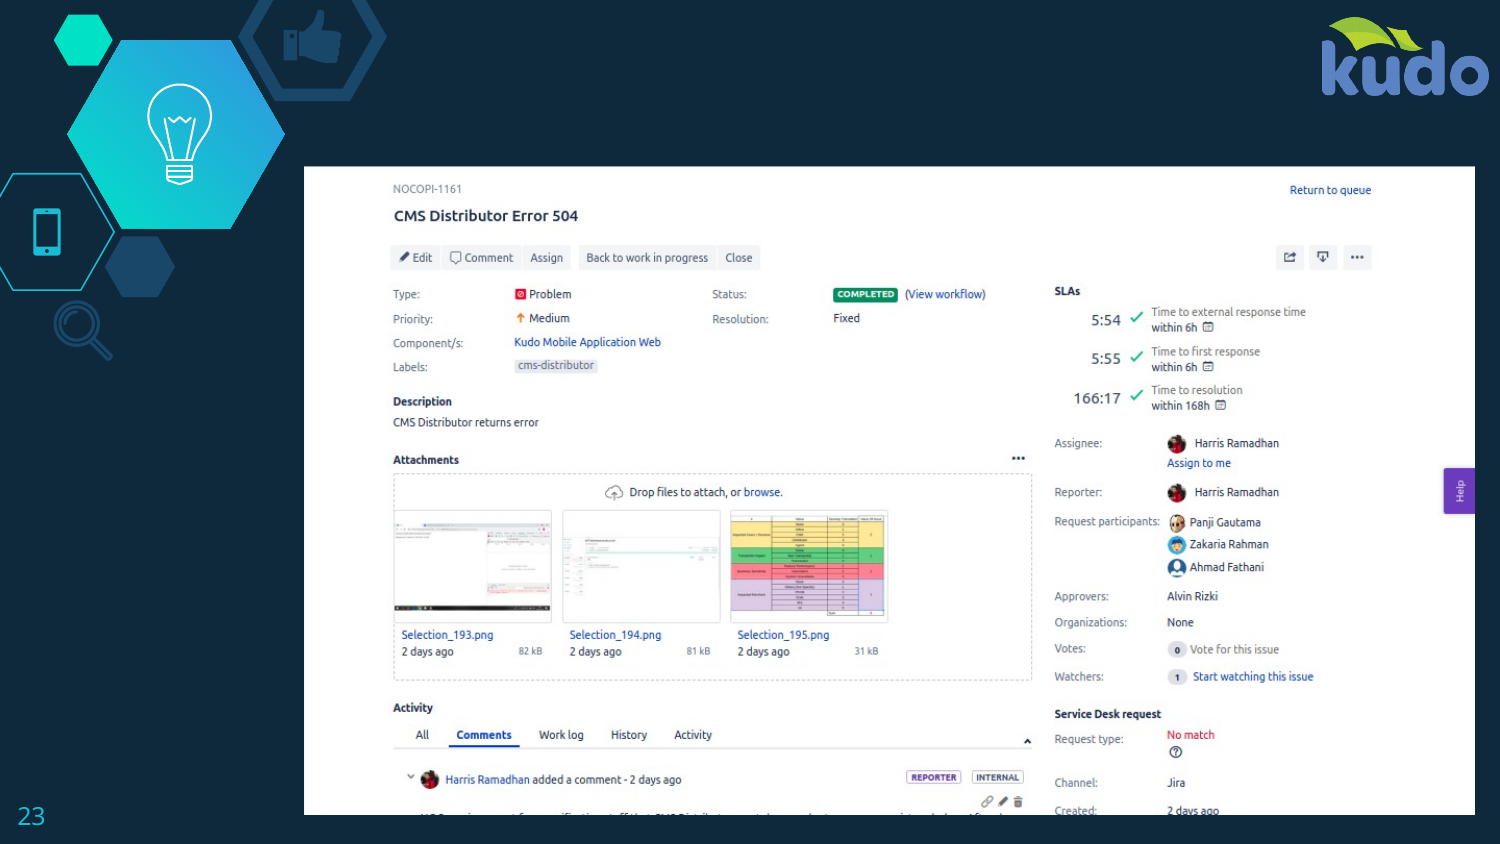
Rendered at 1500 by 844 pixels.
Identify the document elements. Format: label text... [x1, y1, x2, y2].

slide_number 23 [2, 785, 93, 844]
picture [1322, 17, 1489, 97]
picture [303, 166, 1476, 815]
